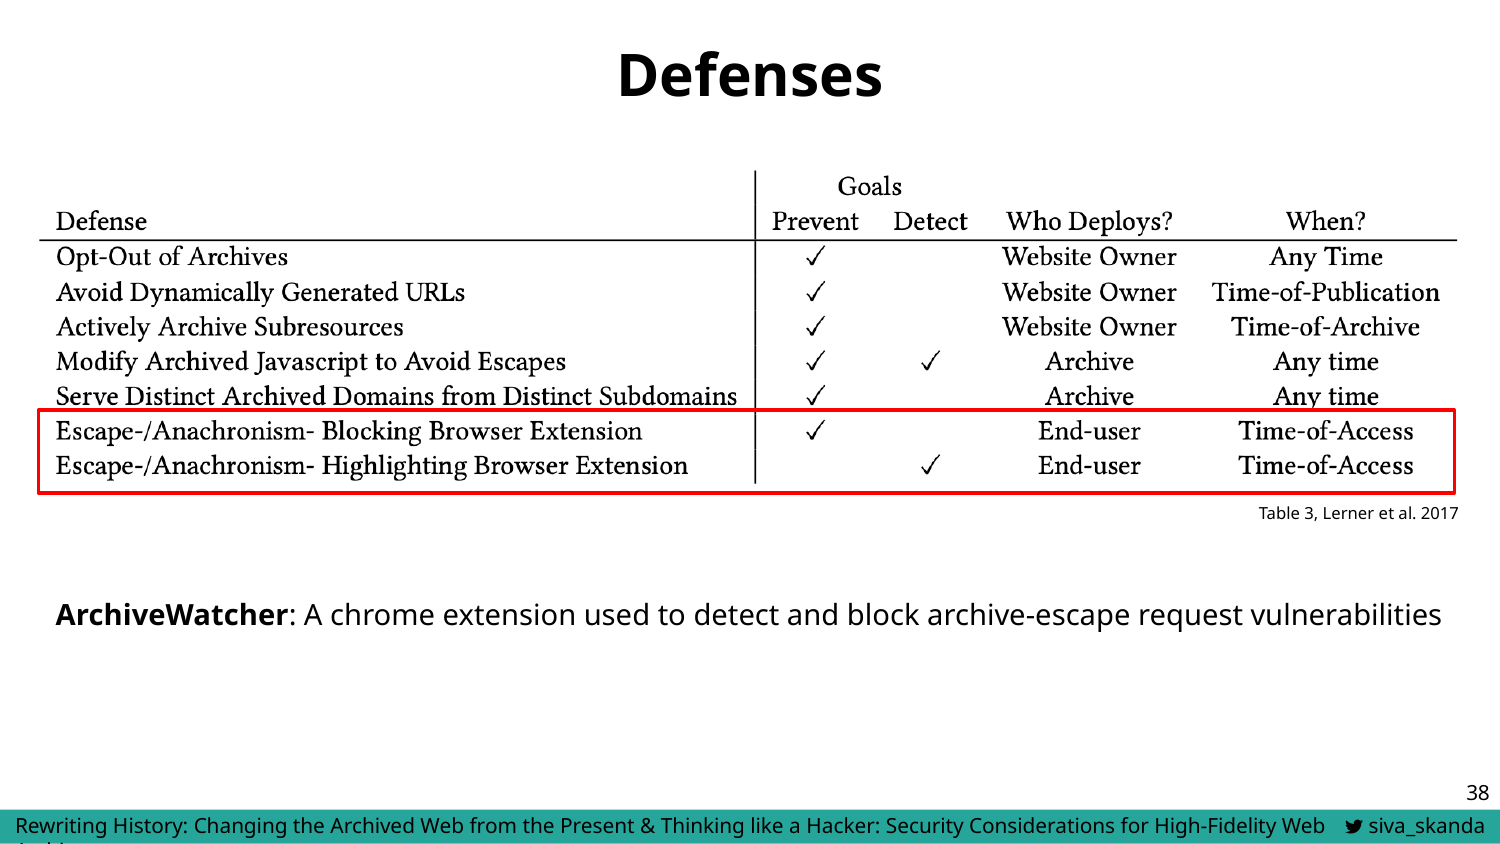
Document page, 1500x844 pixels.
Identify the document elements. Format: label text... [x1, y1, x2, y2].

slide_number ‹#› [1414, 761, 1500, 826]
picture [1345, 818, 1363, 835]
title Defenses [0, 23, 1500, 124]
text_box ArchiveWatcher: A chrome extension used to detect and block archive-escape request vulnerabilities [40, 581, 1466, 647]
picture [25, 164, 1475, 485]
text_box Table 3, Lerner et al. 2017 [1239, 493, 1475, 534]
